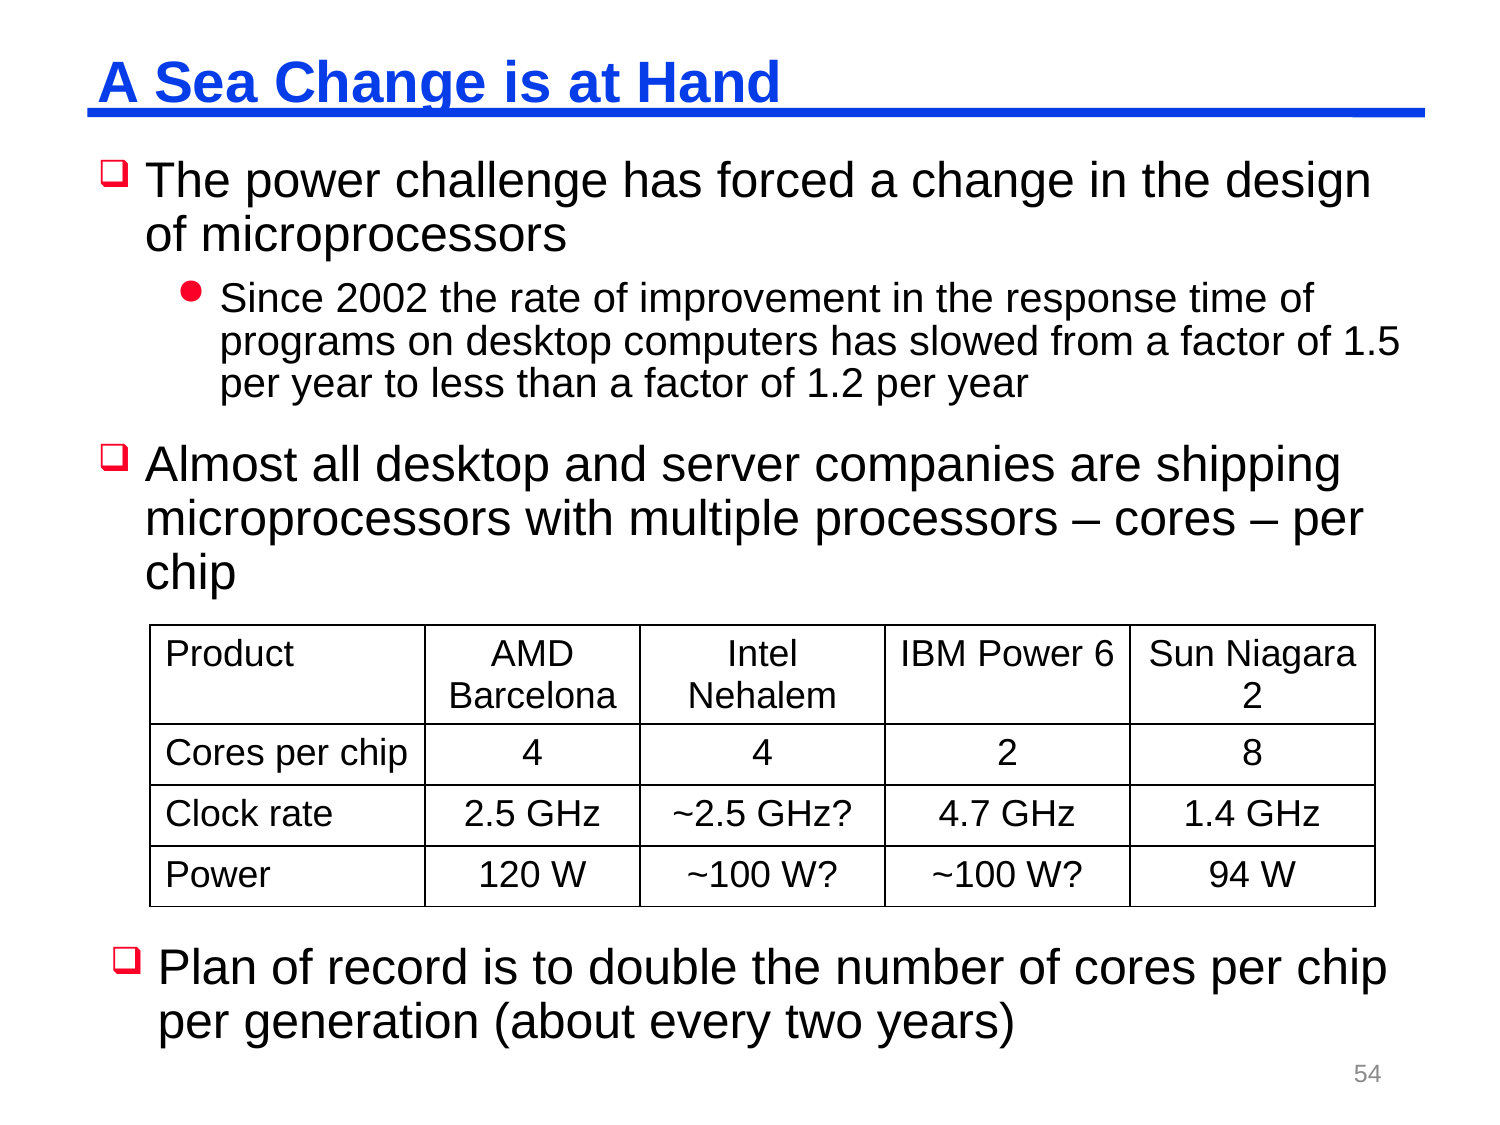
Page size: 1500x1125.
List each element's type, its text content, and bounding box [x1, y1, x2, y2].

table_cell 4.7 GHz [886, 786, 1129, 845]
slide_number 54 [1059, 1042, 1397, 1103]
table_cell 8 [1131, 725, 1374, 784]
table_cell ~2.5 GHz? [641, 786, 884, 845]
table_header Intel Nehalem [641, 626, 884, 723]
table_header IBM Power 6 [886, 626, 1129, 723]
table_header Sun Niagara 2 [1131, 626, 1374, 723]
table_cell 94 W [1131, 847, 1374, 906]
text_box Plan of record is to double the number of cores per chip per generation (about every two years) [99, 937, 1438, 1054]
table_cell Clock rate [151, 786, 424, 845]
table_cell 120 W [426, 847, 639, 906]
table_cell 4 [426, 725, 639, 784]
table_cell 4 [641, 725, 884, 784]
table_cell ~100 W? [886, 847, 1129, 906]
table_cell ~100 W? [641, 847, 884, 906]
title A Sea Change is at Hand [86, 49, 1426, 120]
list The power challenge has forced a change in the design of microprocessors Since 2002 the rate of improvement in the response time of programs on desktop computers has slowed from a factor of 1.5 per year to less than a factor of 1.2 per year Almost all desktop and server companies are shipping microprocessors with multiple processors – cores – per chip [86, 149, 1426, 620]
table_cell Cores per chip [151, 725, 424, 784]
table_cell 2.5 GHz [426, 786, 639, 845]
table_header AMD Barcelona [426, 626, 639, 723]
table_cell 1.4 GHz [1131, 786, 1374, 845]
table_cell 2 [886, 725, 1129, 784]
table_header Product [151, 626, 424, 723]
table_cell Power [151, 847, 424, 906]
